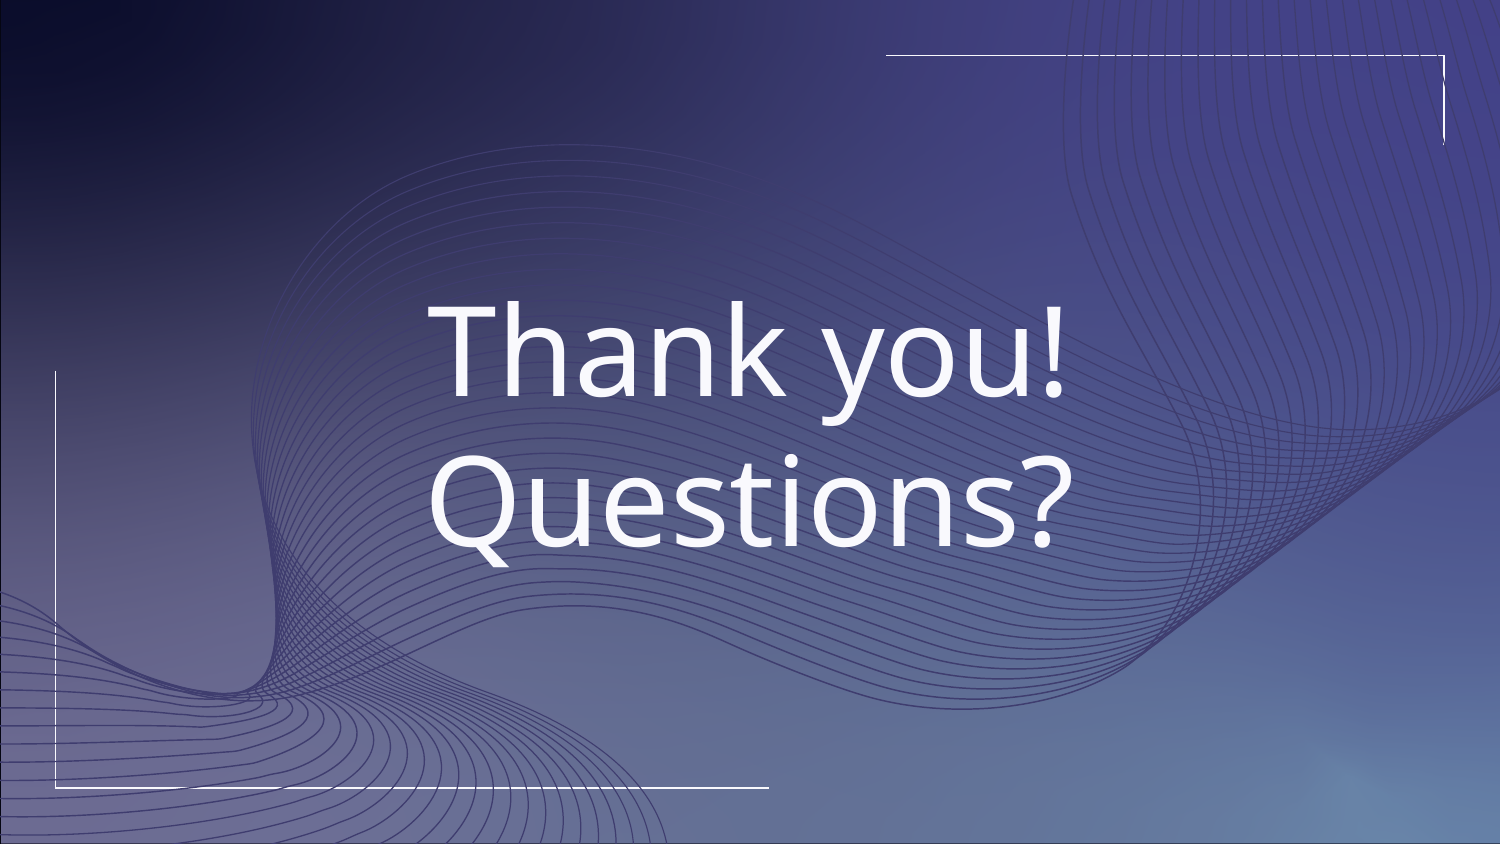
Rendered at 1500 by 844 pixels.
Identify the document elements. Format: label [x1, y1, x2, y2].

text_box [0, 0, 1500, 844]
